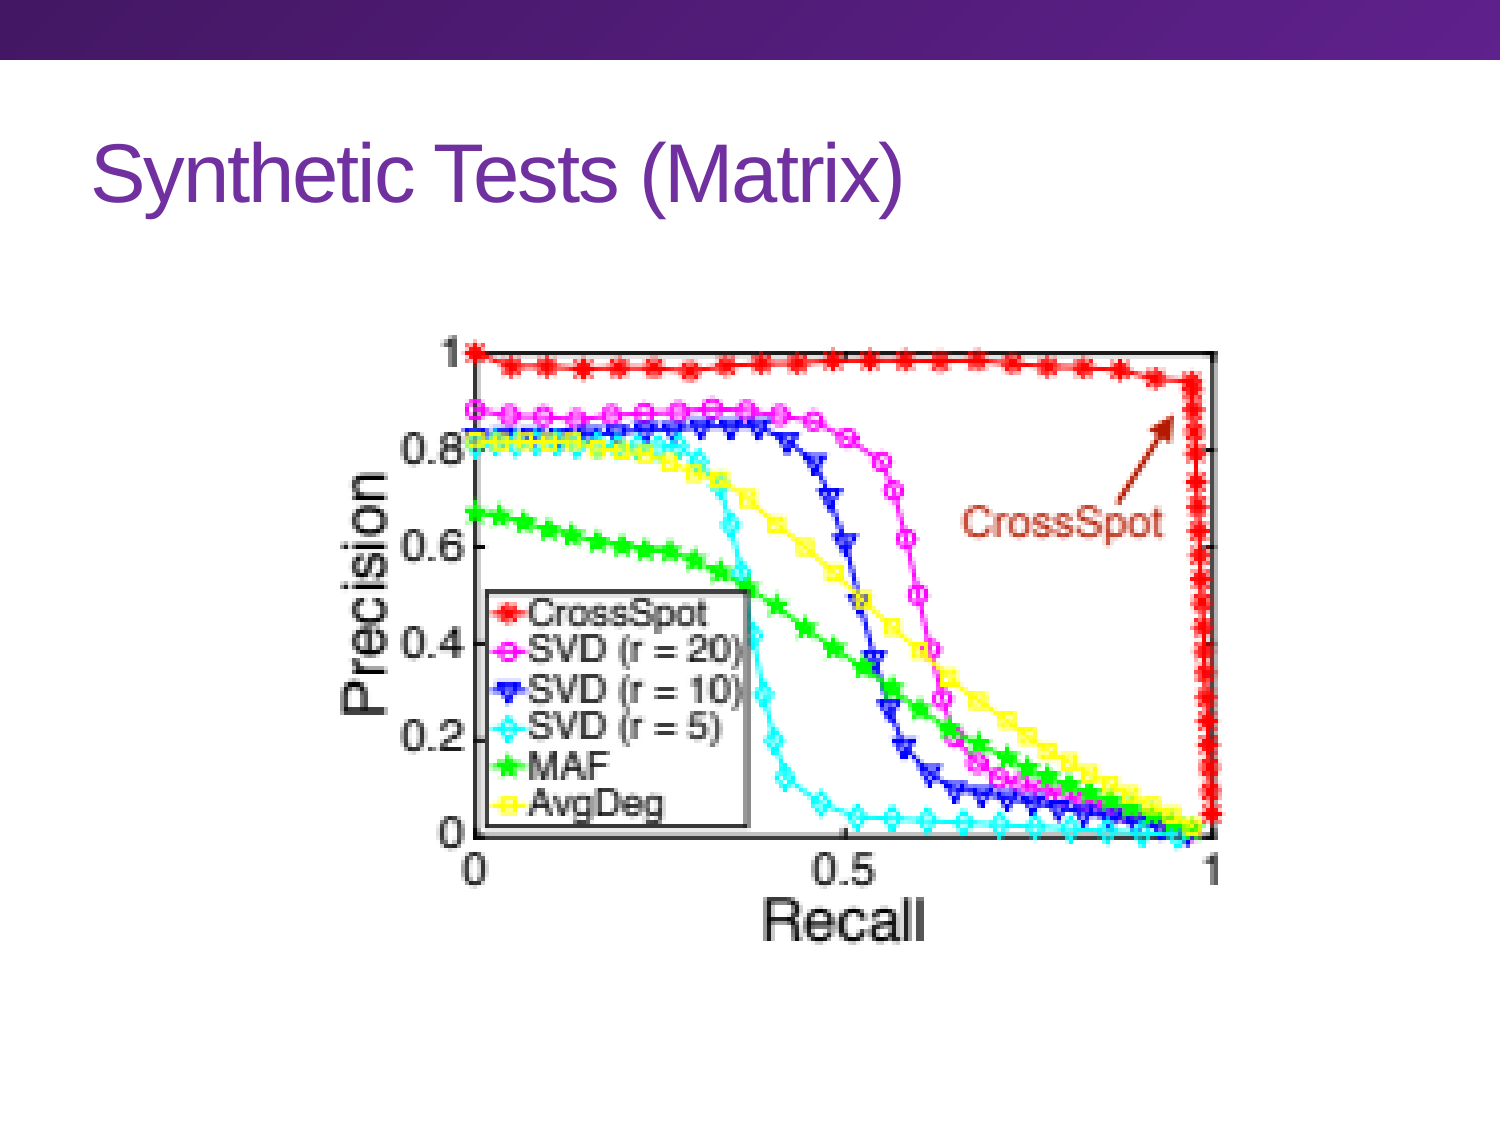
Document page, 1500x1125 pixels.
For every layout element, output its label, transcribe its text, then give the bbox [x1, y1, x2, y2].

title Synthetic Tests (Matrix) [75, 87, 1425, 250]
picture [324, 319, 1227, 950]
